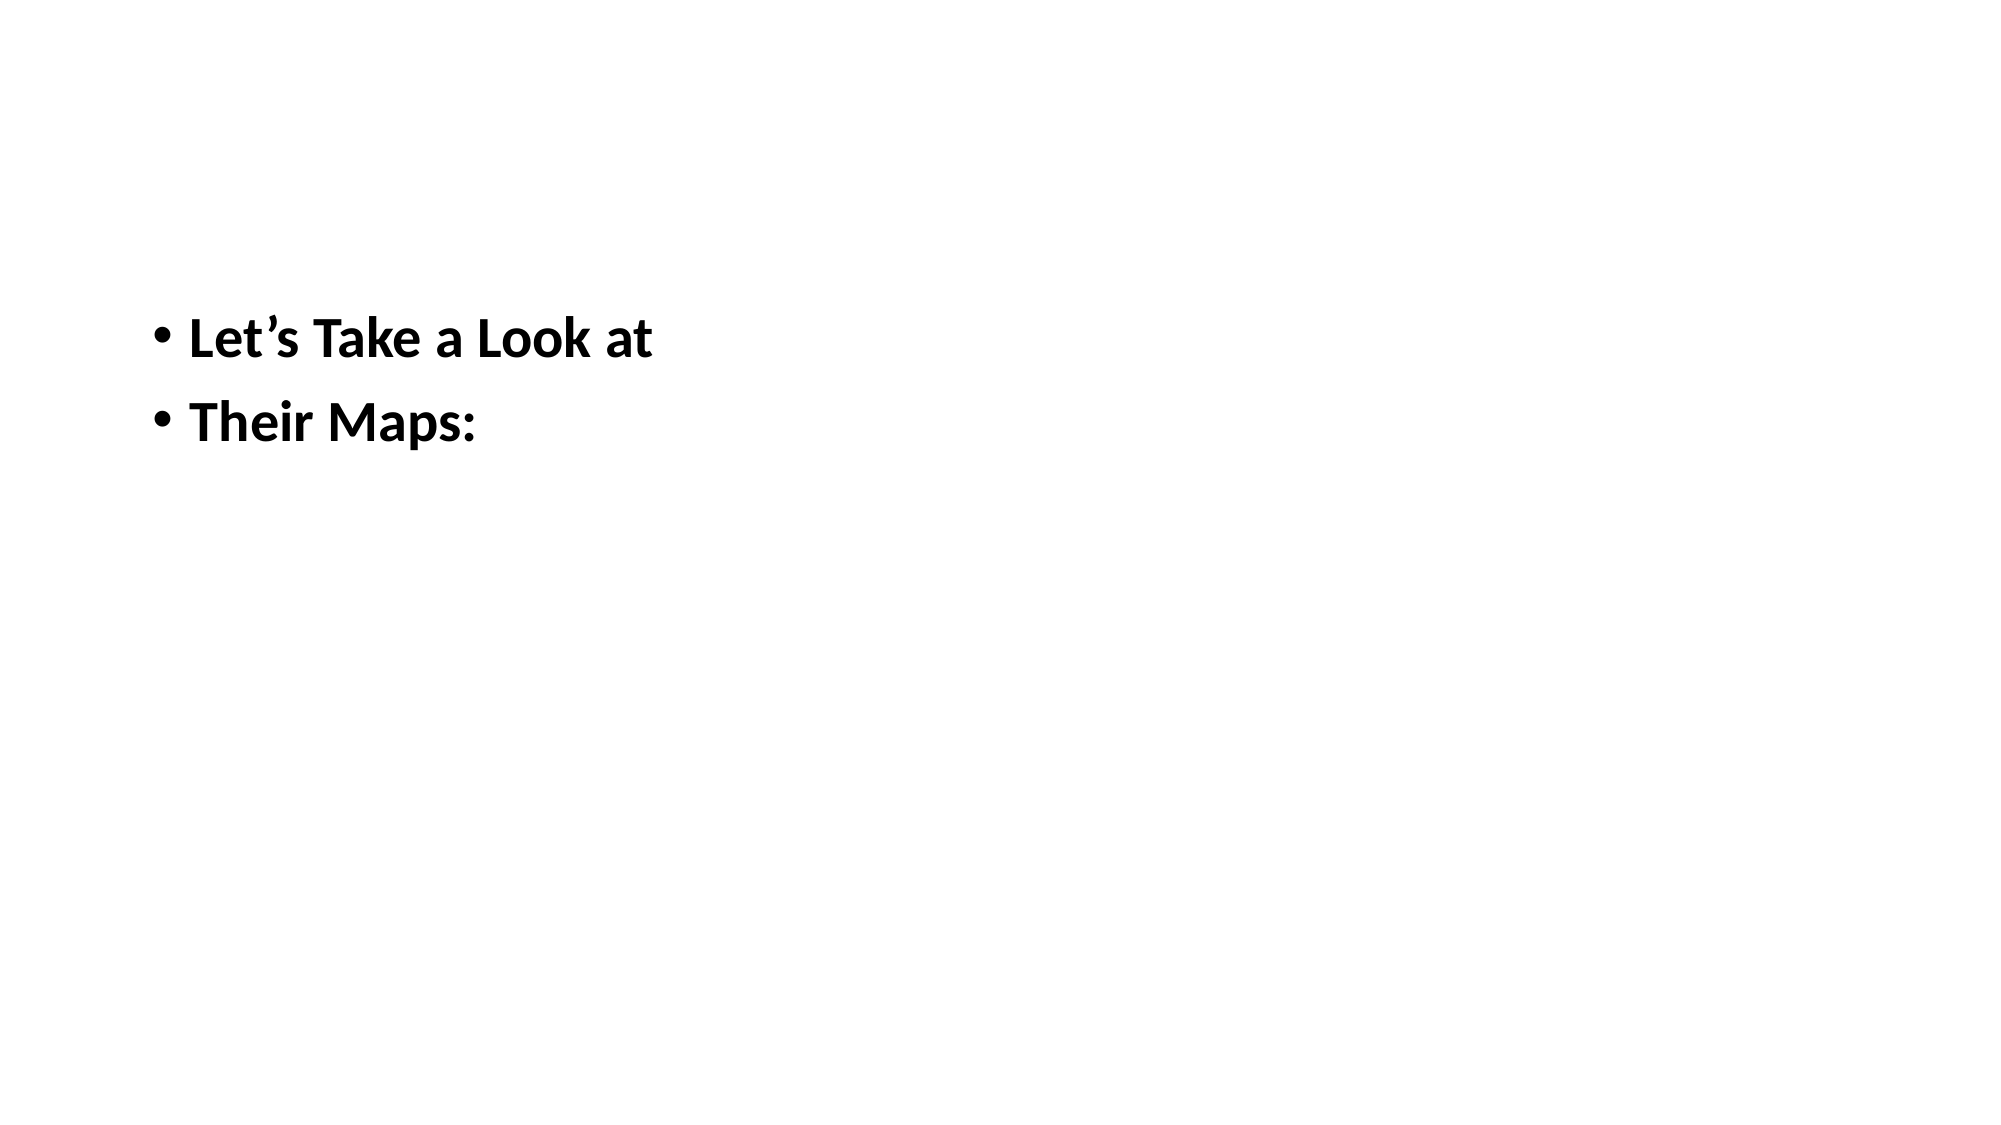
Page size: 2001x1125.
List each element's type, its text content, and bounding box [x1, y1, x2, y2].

list Let’s Take a Look at Their Maps: [137, 299, 1863, 1014]
